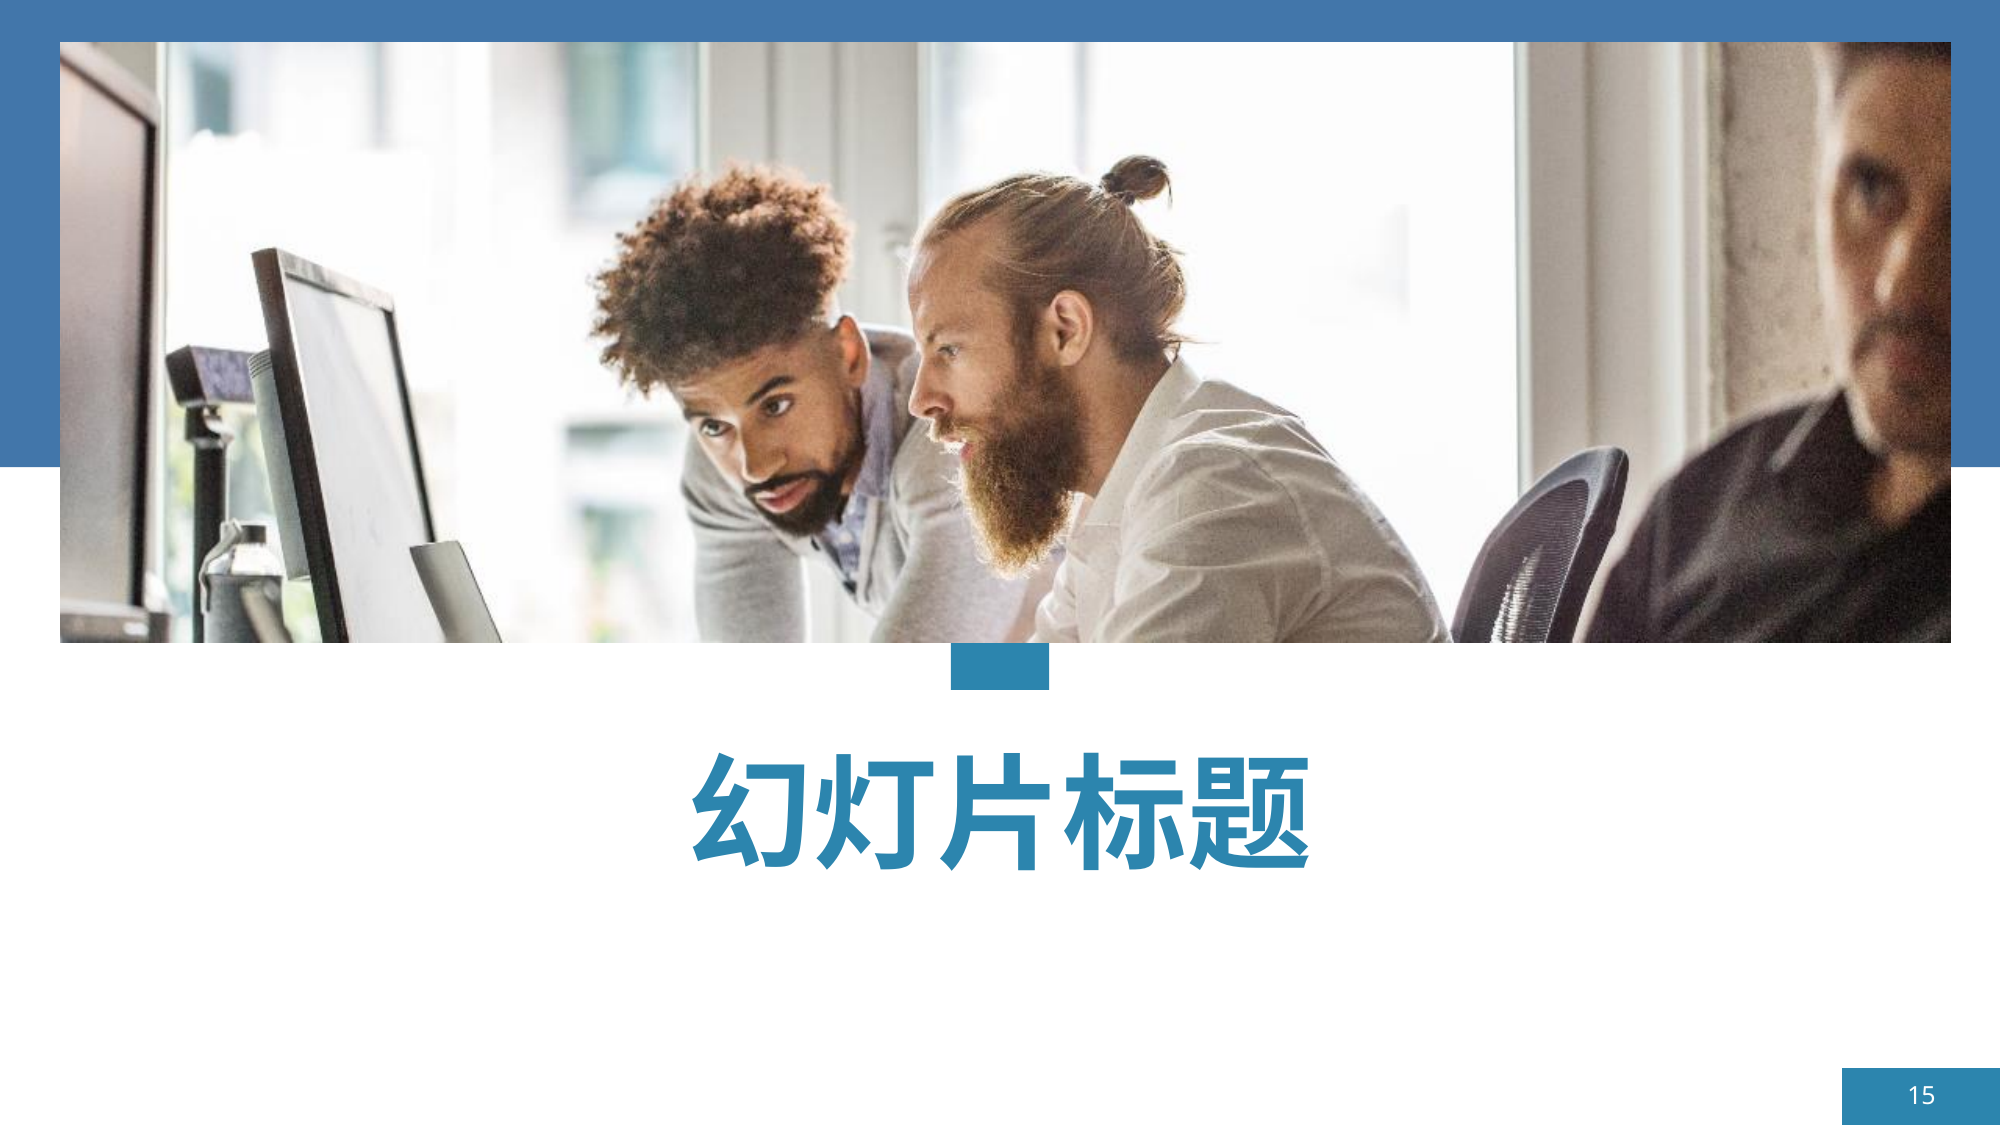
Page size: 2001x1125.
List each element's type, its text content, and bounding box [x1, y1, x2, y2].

title 幻灯片标题 [143, 722, 1857, 916]
slide_number 15 [1889, 1079, 1951, 1114]
picture [60, 42, 1951, 643]
